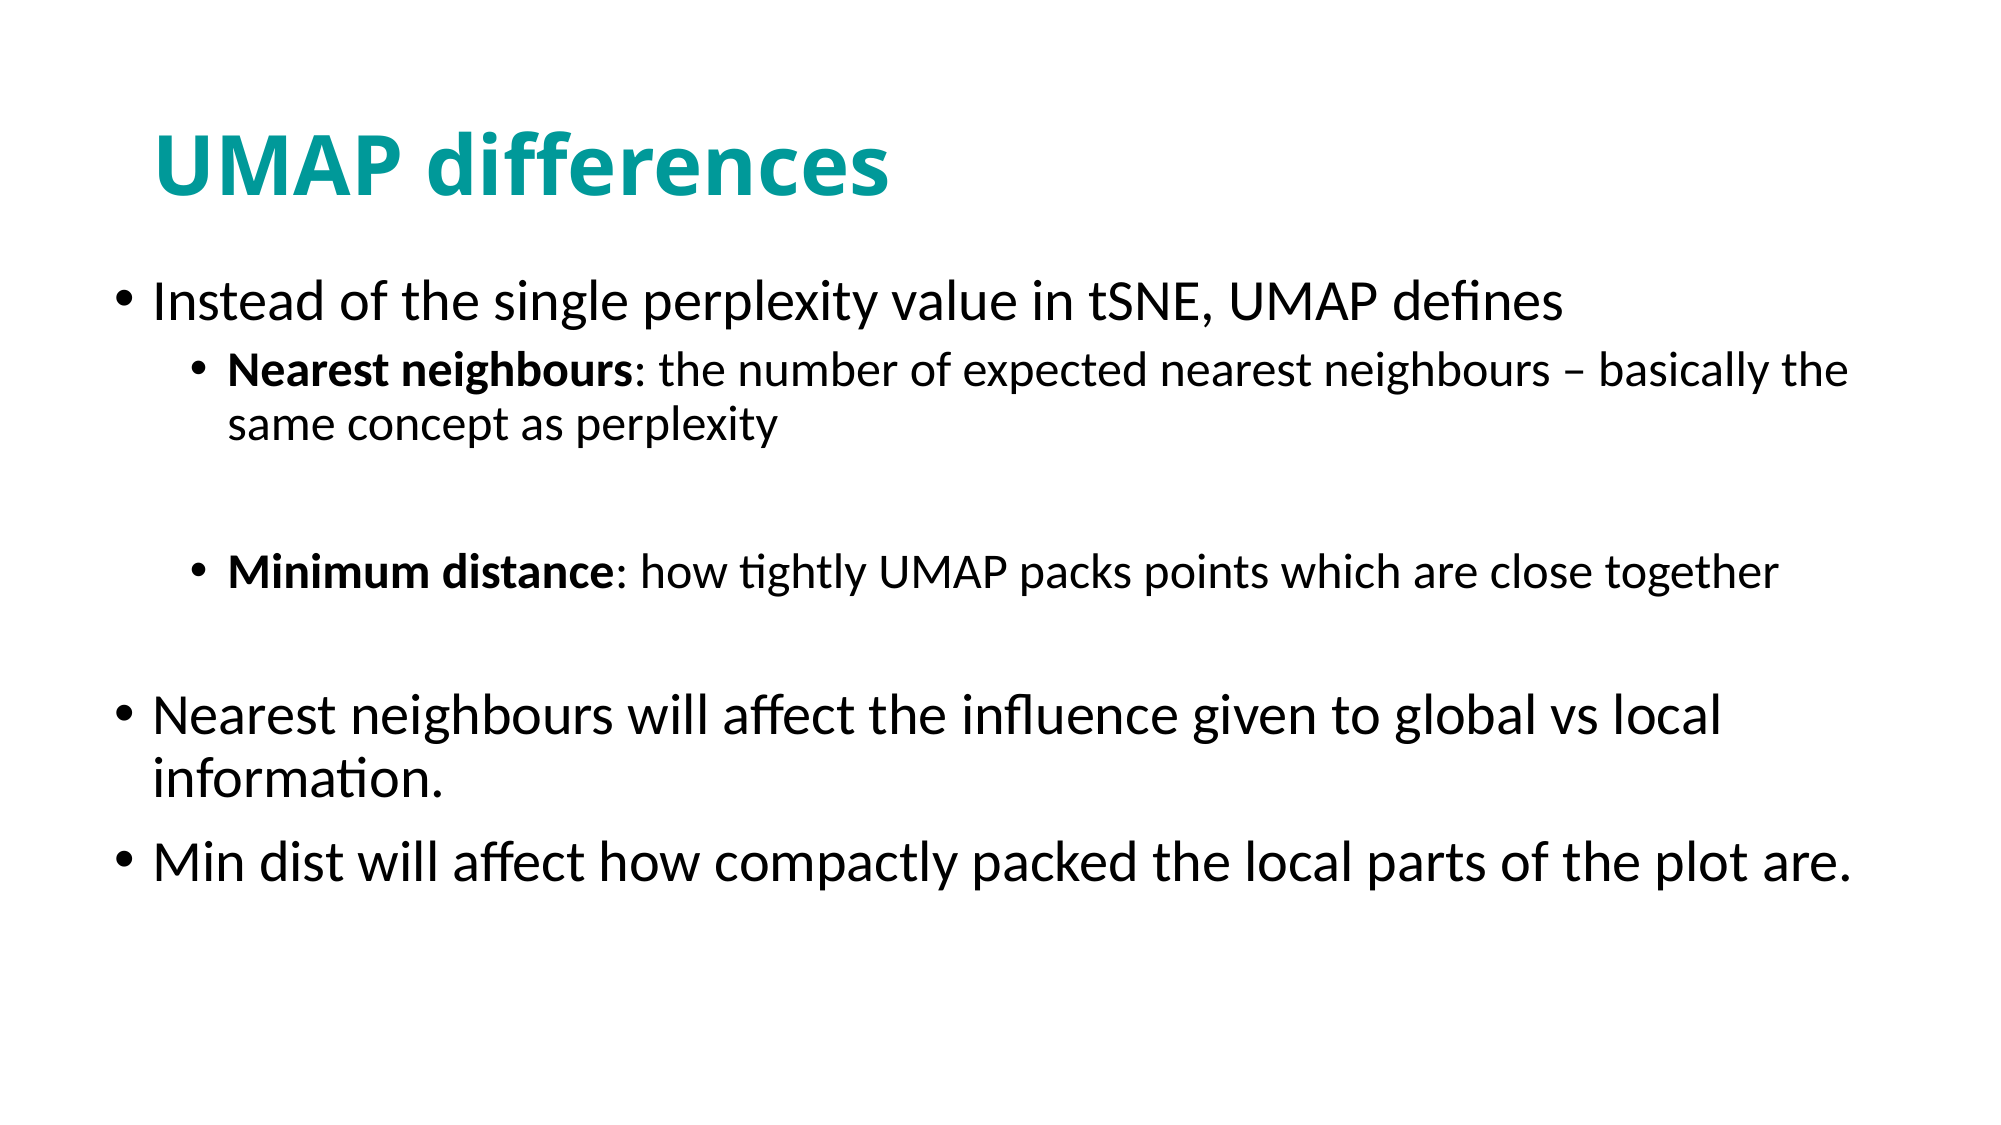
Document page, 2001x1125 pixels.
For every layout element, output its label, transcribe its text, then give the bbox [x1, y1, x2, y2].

list Instead of the single perplexity value in tSNE, UMAP defines Nearest neighbours: the number of expected nearest neighbours – basically the same concept as perplexity Minimum distance: how tightly UMAP packs points which are close together Nearest neighbours will affect the influence given to global vs local information. Min dist will affect how compactly packed the local parts of the plot are. [99, 262, 1945, 1005]
title UMAP differences [137, 59, 1863, 262]
